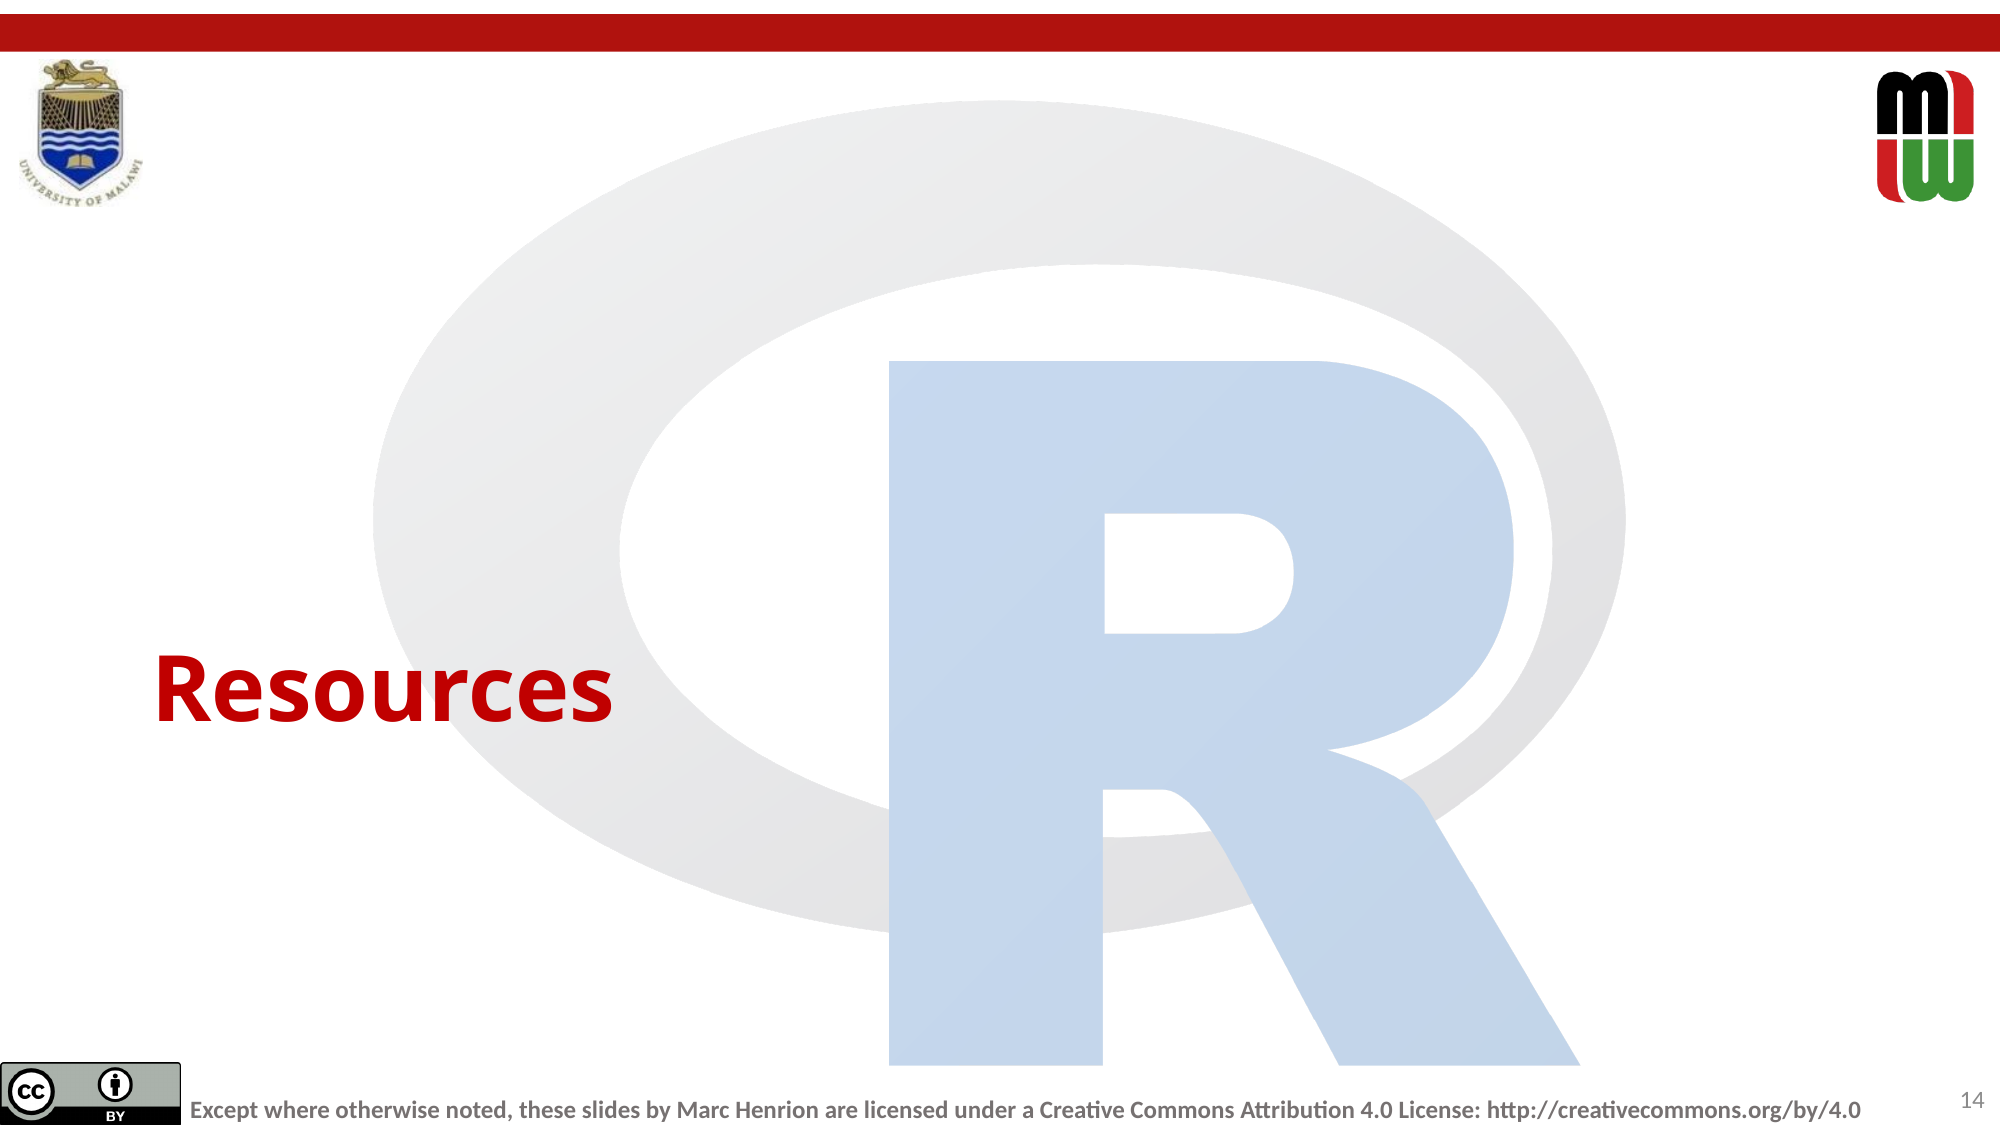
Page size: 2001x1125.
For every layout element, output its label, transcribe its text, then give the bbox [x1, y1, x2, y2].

slide_number 14 [1550, 1073, 2000, 1125]
title Resources [136, 280, 1862, 749]
picture [0, 1062, 181, 1125]
picture [19, 59, 143, 207]
